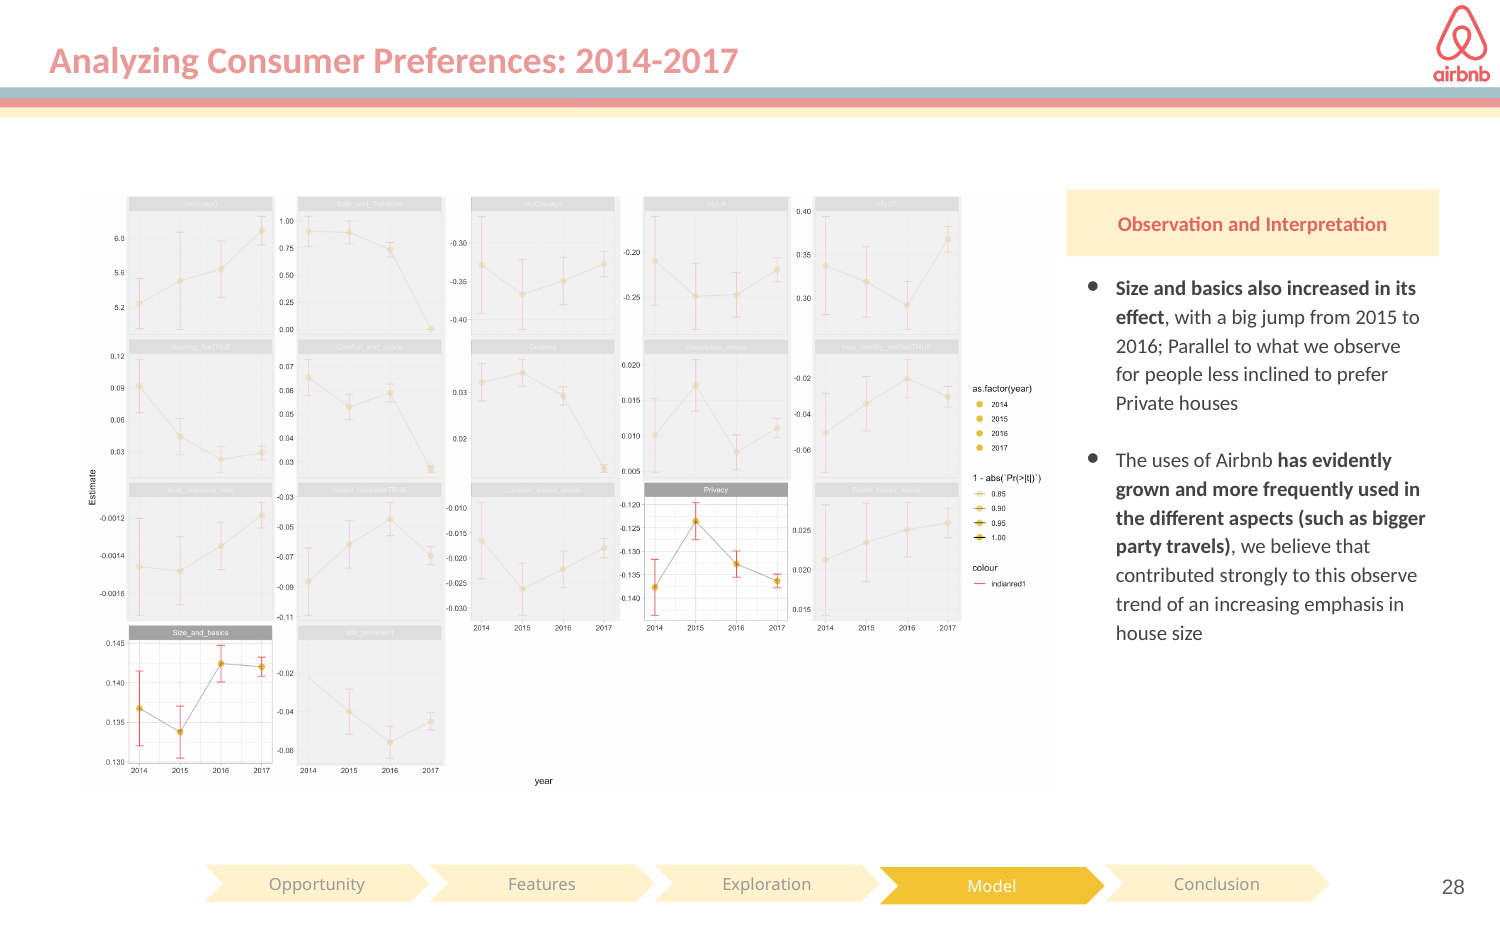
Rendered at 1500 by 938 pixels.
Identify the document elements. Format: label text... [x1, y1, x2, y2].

text_box Opportunity [204, 864, 430, 902]
text_box [0, 108, 1500, 118]
text_box Model [879, 867, 1105, 905]
text_box Size and basics also increased in its effect, with a big jump from 2015 to 2016; Parallel to what we observe for people less inclined to prefer Private houses The uses of Airbnb has evidently grown and more frequently used in the different aspects (such as bigger party travels), we believe that contributed strongly to this observe trend of an increasing emphasis in house size [1063, 256, 1443, 444]
slide_number ‹#› [1389, 849, 1480, 922]
text_box [0, 87, 1500, 99]
text_box Features [429, 864, 655, 902]
text_box Conclusion [1104, 864, 1330, 902]
text_box [0, 98, 1500, 108]
text_box Analyzing Consumer Preferences: 2014-2017 [34, 21, 1424, 68]
text_box Observation and Interpretation [1066, 189, 1440, 257]
text_box Exploration [654, 864, 880, 902]
picture [1429, 1, 1494, 88]
picture [83, 192, 1051, 790]
